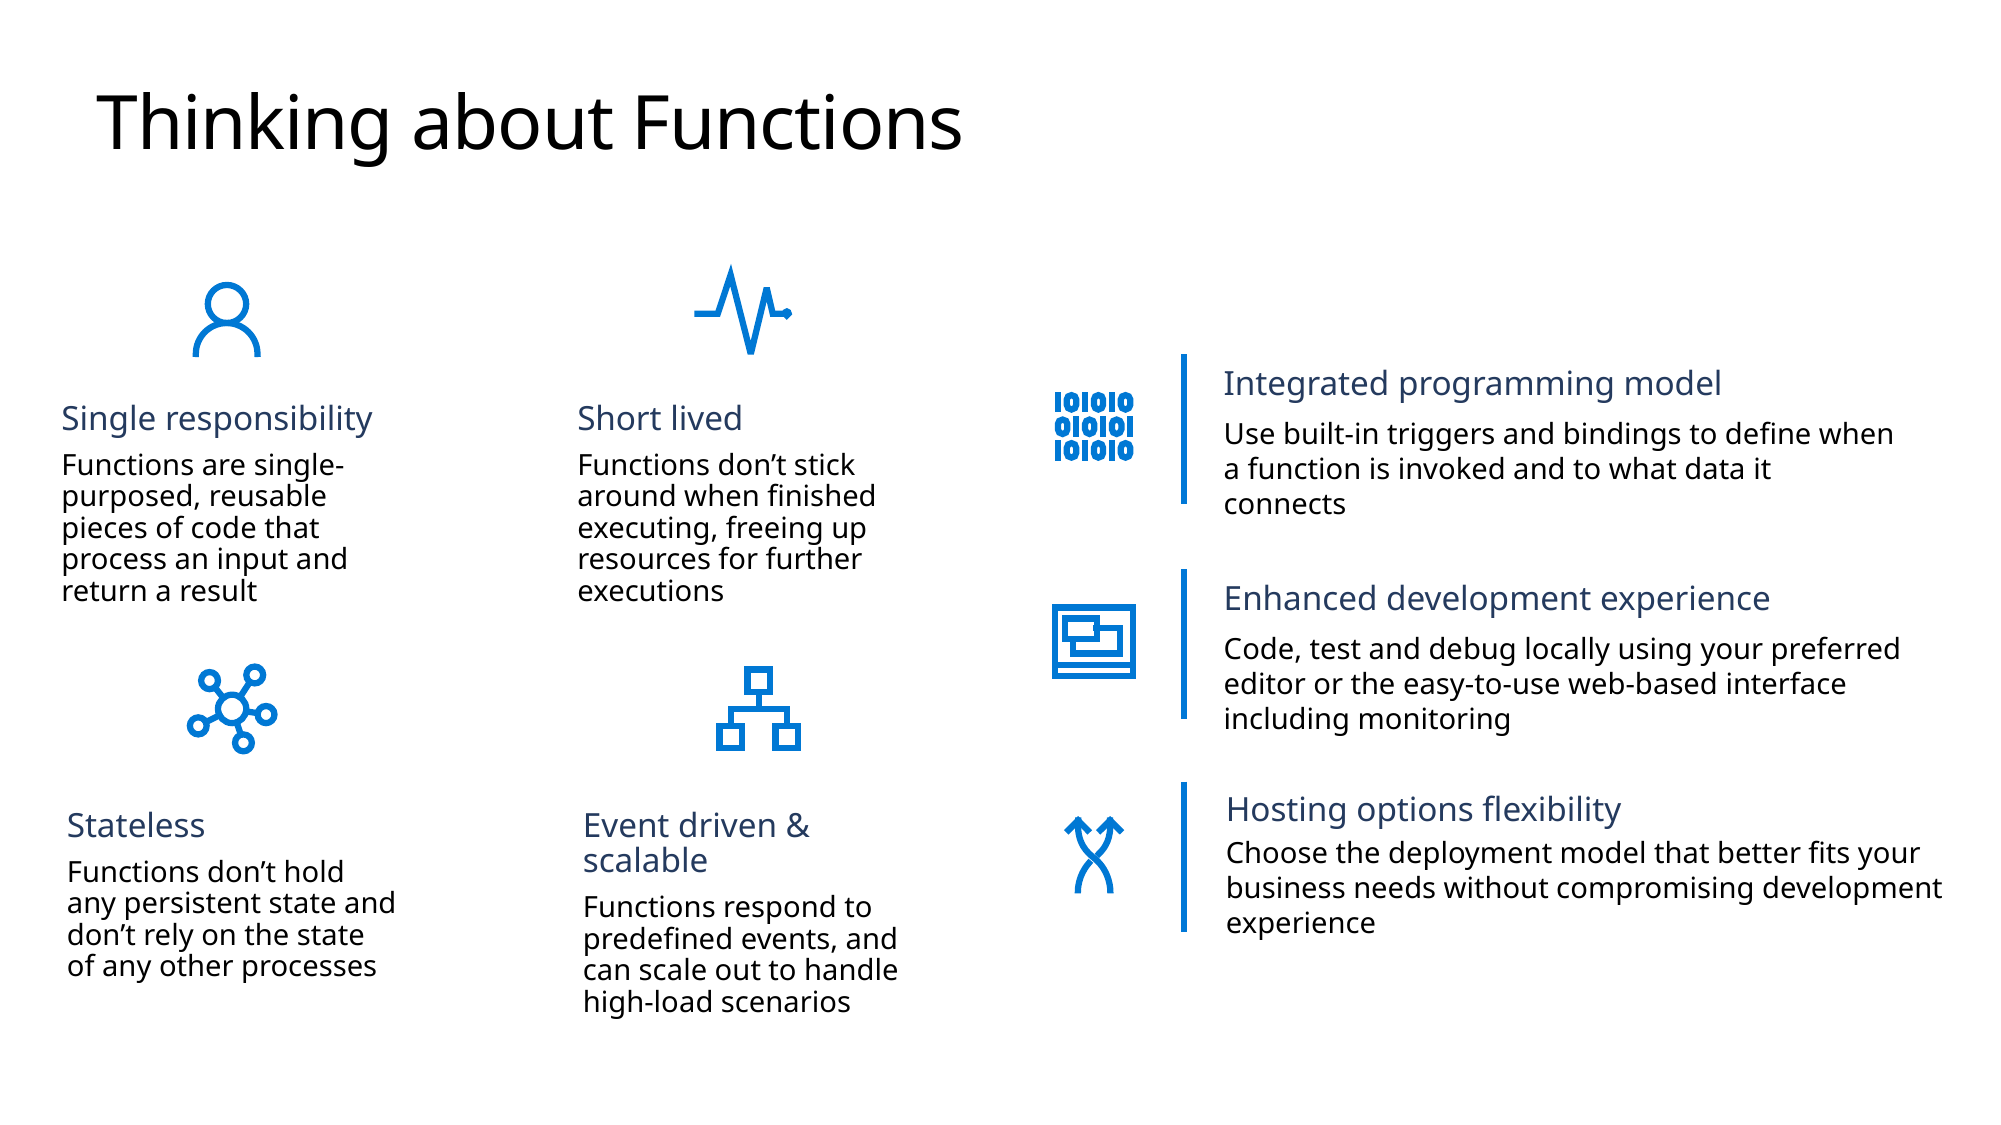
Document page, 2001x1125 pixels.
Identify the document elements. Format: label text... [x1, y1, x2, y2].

text_box [1120, 395, 1131, 410]
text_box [51, 666, 413, 994]
title Thinking about Functions [96, 75, 1904, 166]
text_box [1066, 395, 1077, 410]
text_box [1085, 419, 1095, 434]
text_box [562, 274, 956, 618]
text_box [1120, 443, 1131, 458]
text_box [1068, 780, 1976, 950]
text_box [1066, 443, 1077, 458]
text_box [1054, 574, 1962, 745]
text_box [1093, 395, 1104, 410]
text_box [46, 284, 407, 618]
text_box [1111, 419, 1122, 434]
text_box [1093, 443, 1104, 458]
text_box [1057, 419, 1068, 434]
text_box Integrated programming model Use built-in triggers and bindings to define when a function is invoked and to what data it connects [1208, 359, 1916, 528]
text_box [567, 669, 950, 993]
